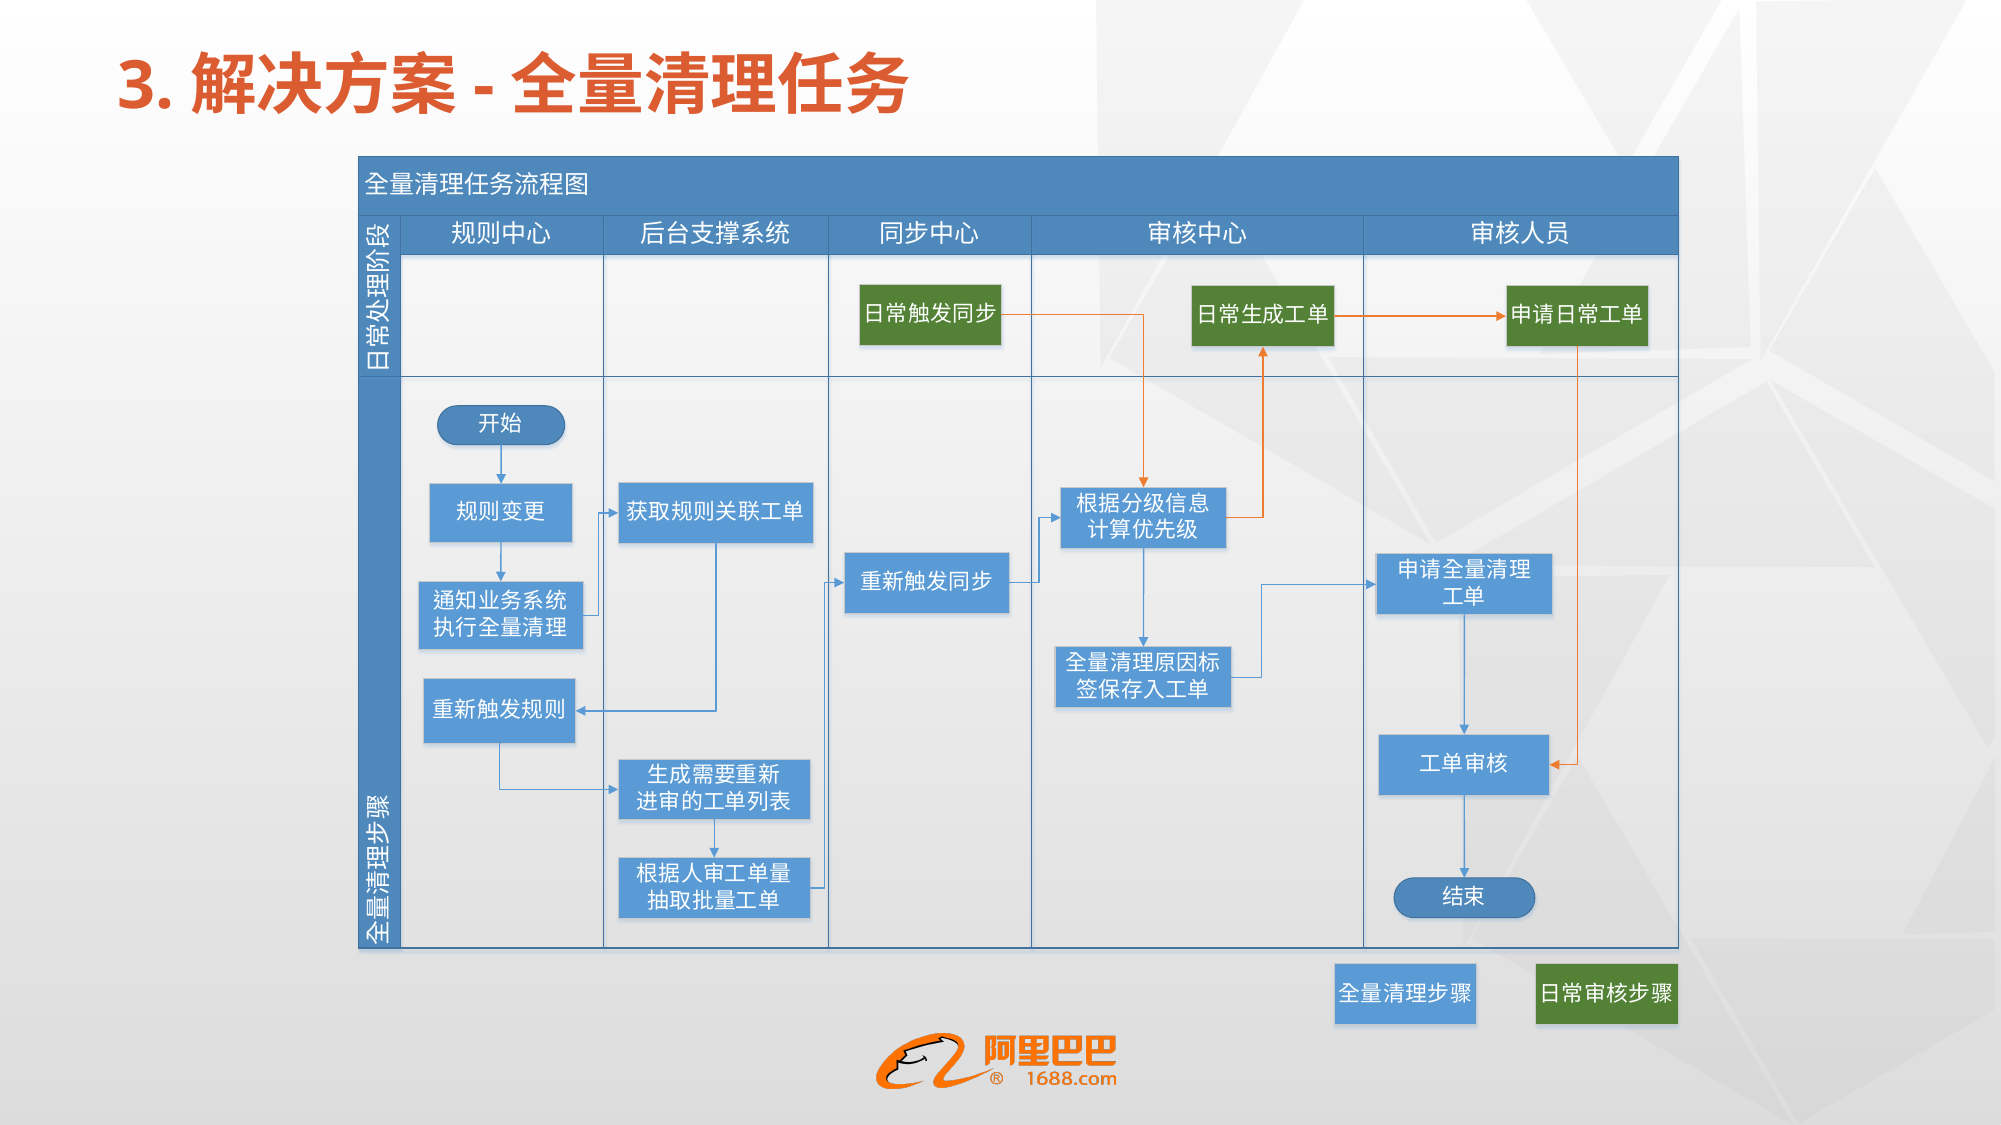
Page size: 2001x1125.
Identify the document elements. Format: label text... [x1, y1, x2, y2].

title 3.解决方案-全量清理任务 [102, 22, 1900, 153]
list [350, 152, 1685, 1033]
picture [876, 1033, 1116, 1089]
